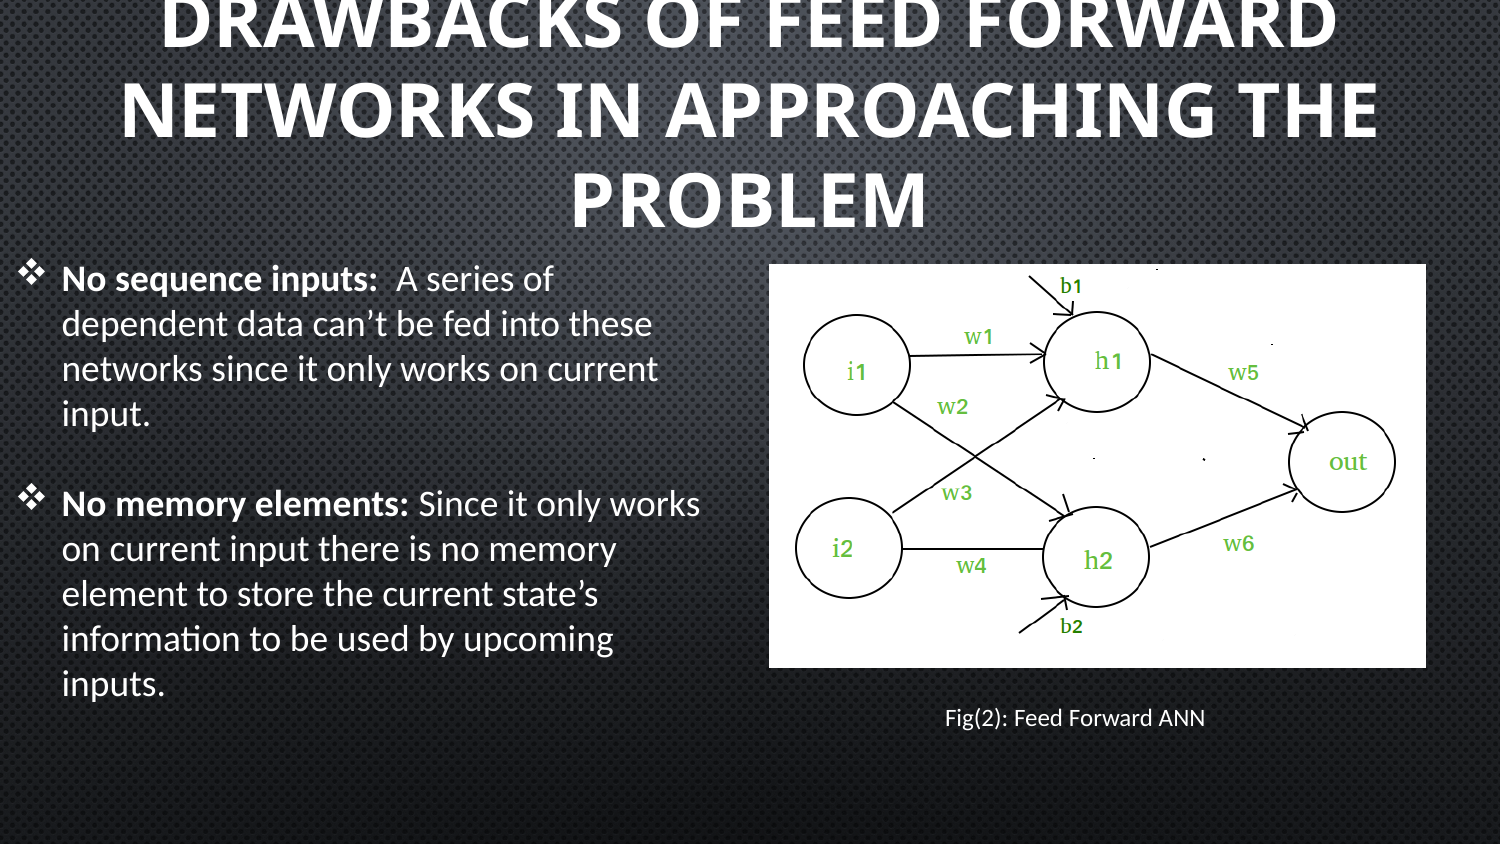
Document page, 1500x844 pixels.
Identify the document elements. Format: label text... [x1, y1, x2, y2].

title Drawbacks of Feed Forward Networks in approaching the problem [0, 0, 1500, 216]
picture [768, 264, 1427, 668]
text_box No sequence inputs: A series of dependent data can’t be fed into these networks since it only works on current input. No memory elements: Since it only works on current input there is no memory element to store the current state’s information to be used by upcoming inputs. [0, 246, 734, 756]
text_box Fig(2): Feed Forward ANN [930, 693, 1500, 739]
